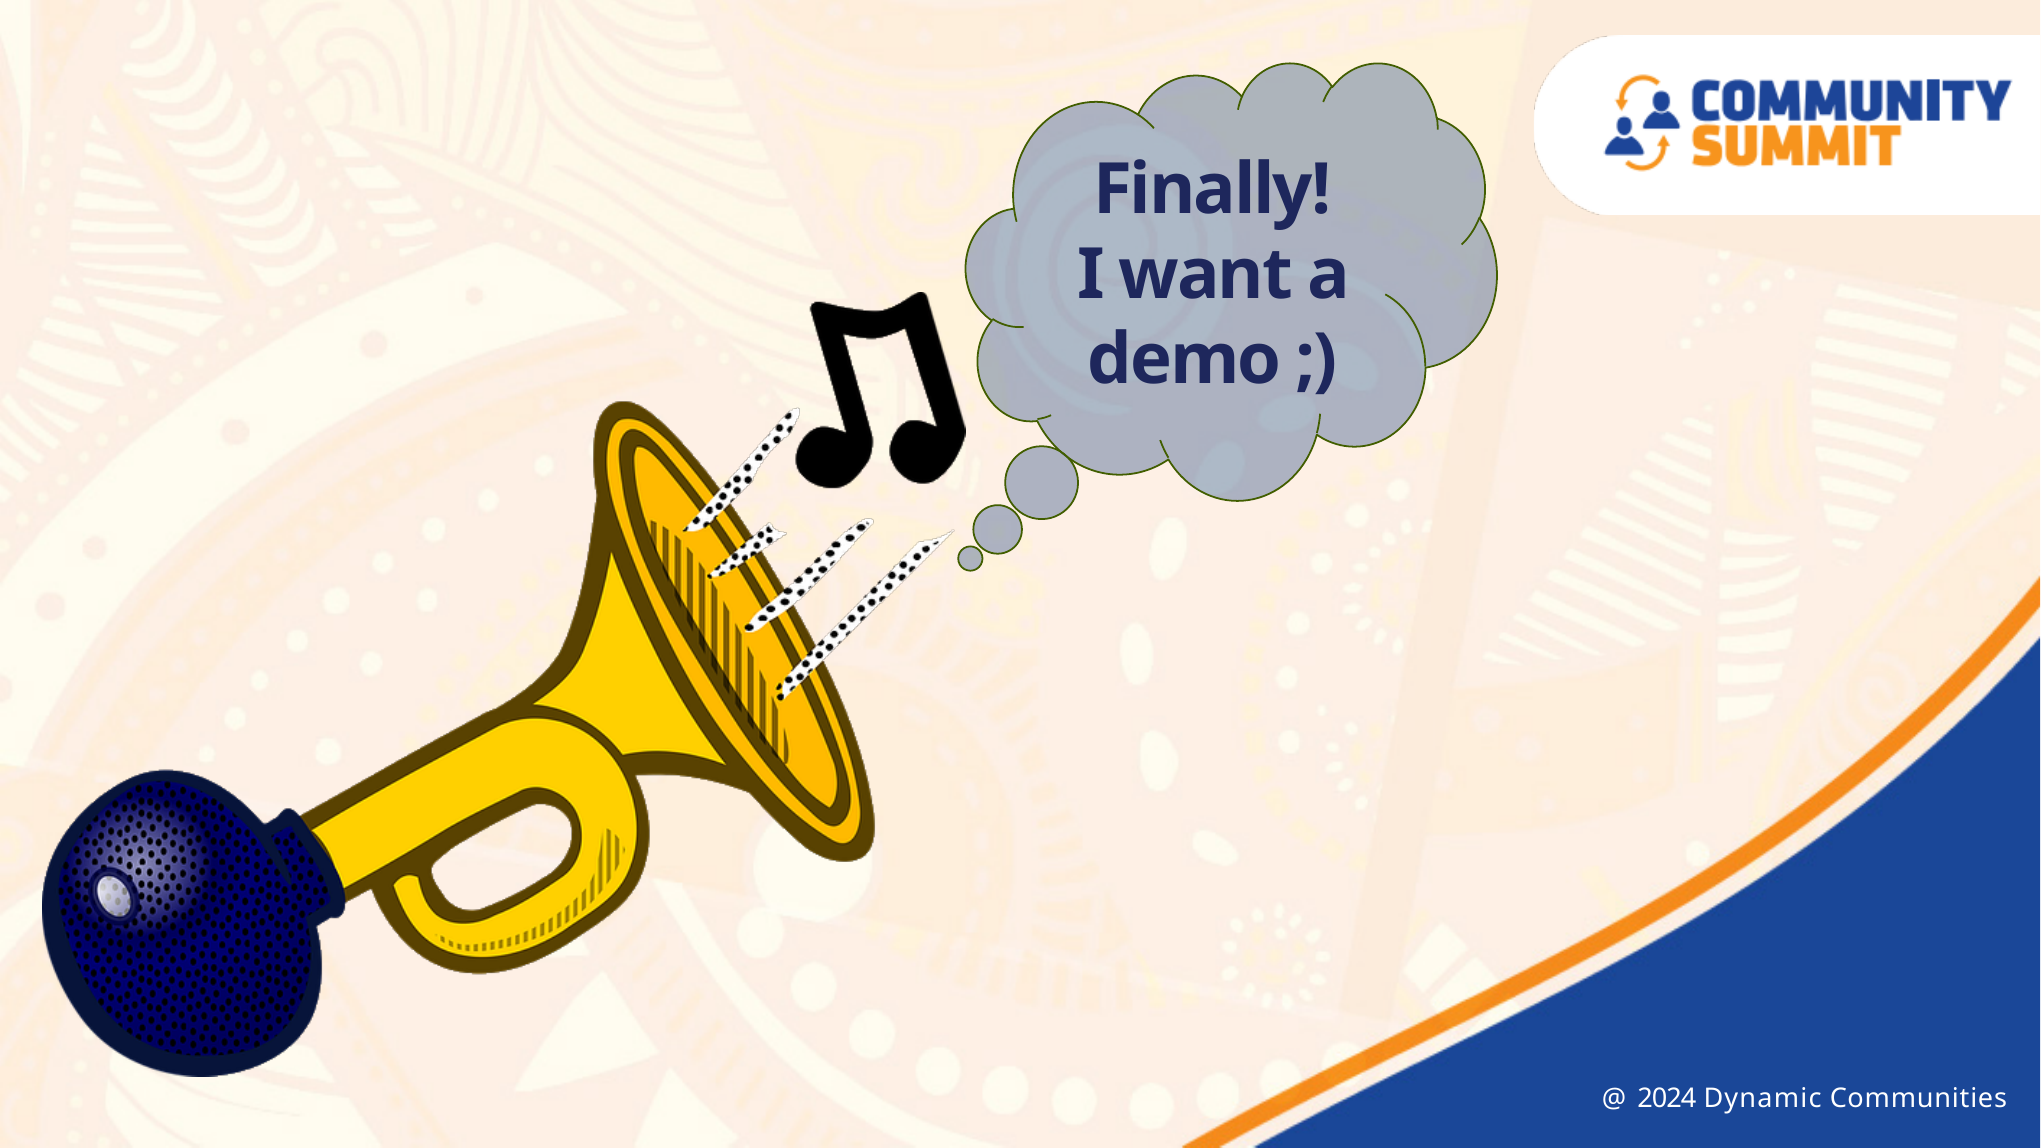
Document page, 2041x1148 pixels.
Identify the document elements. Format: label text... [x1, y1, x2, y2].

text_box Finally! I want a demo ;) [964, 62, 1498, 572]
picture [0, 0, 2041, 1148]
